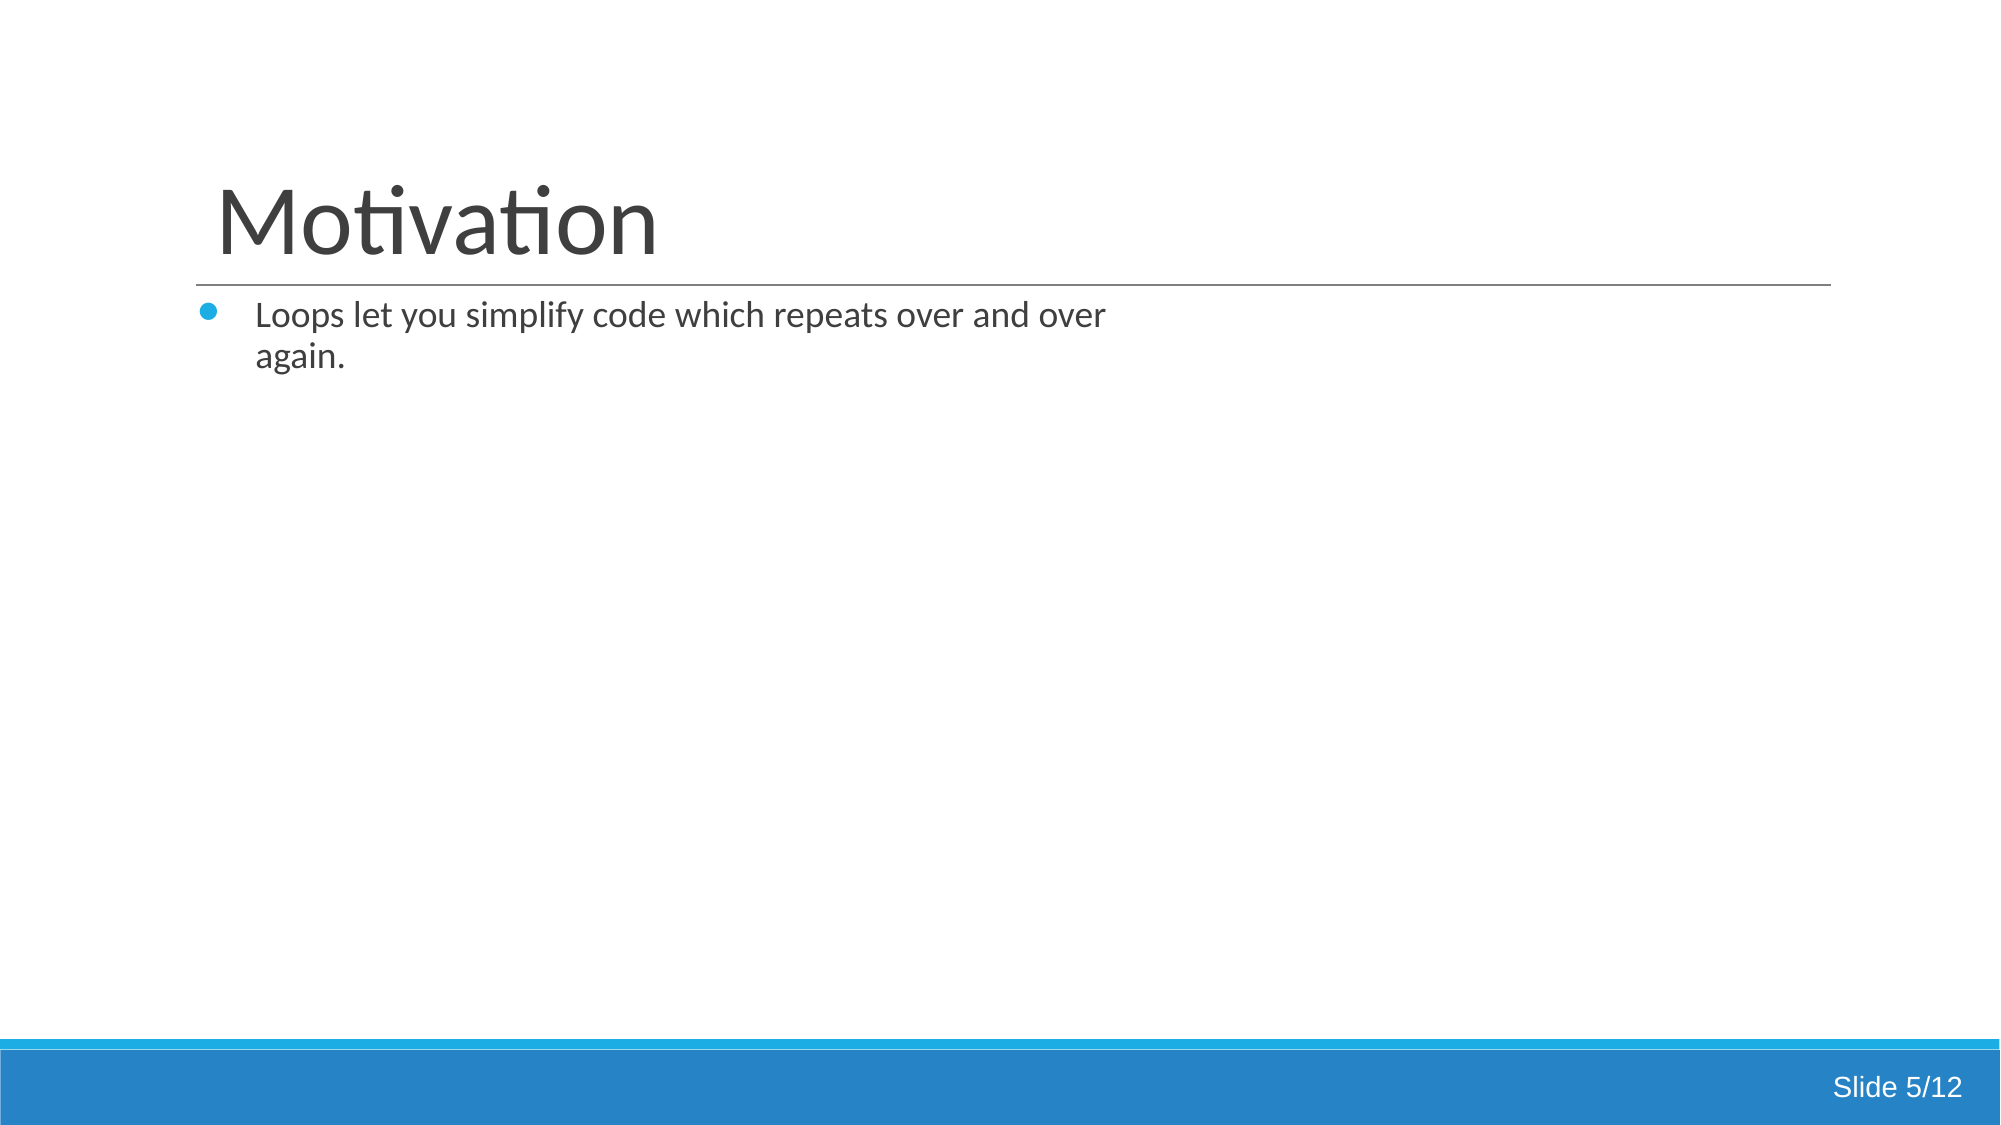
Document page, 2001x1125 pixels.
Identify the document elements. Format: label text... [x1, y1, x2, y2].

text_box Slide 5/12 [1817, 1053, 2000, 1125]
title Motivation [200, 44, 1850, 283]
text_box Loops let you simplify code which repeats over and over again. [180, 287, 1114, 849]
